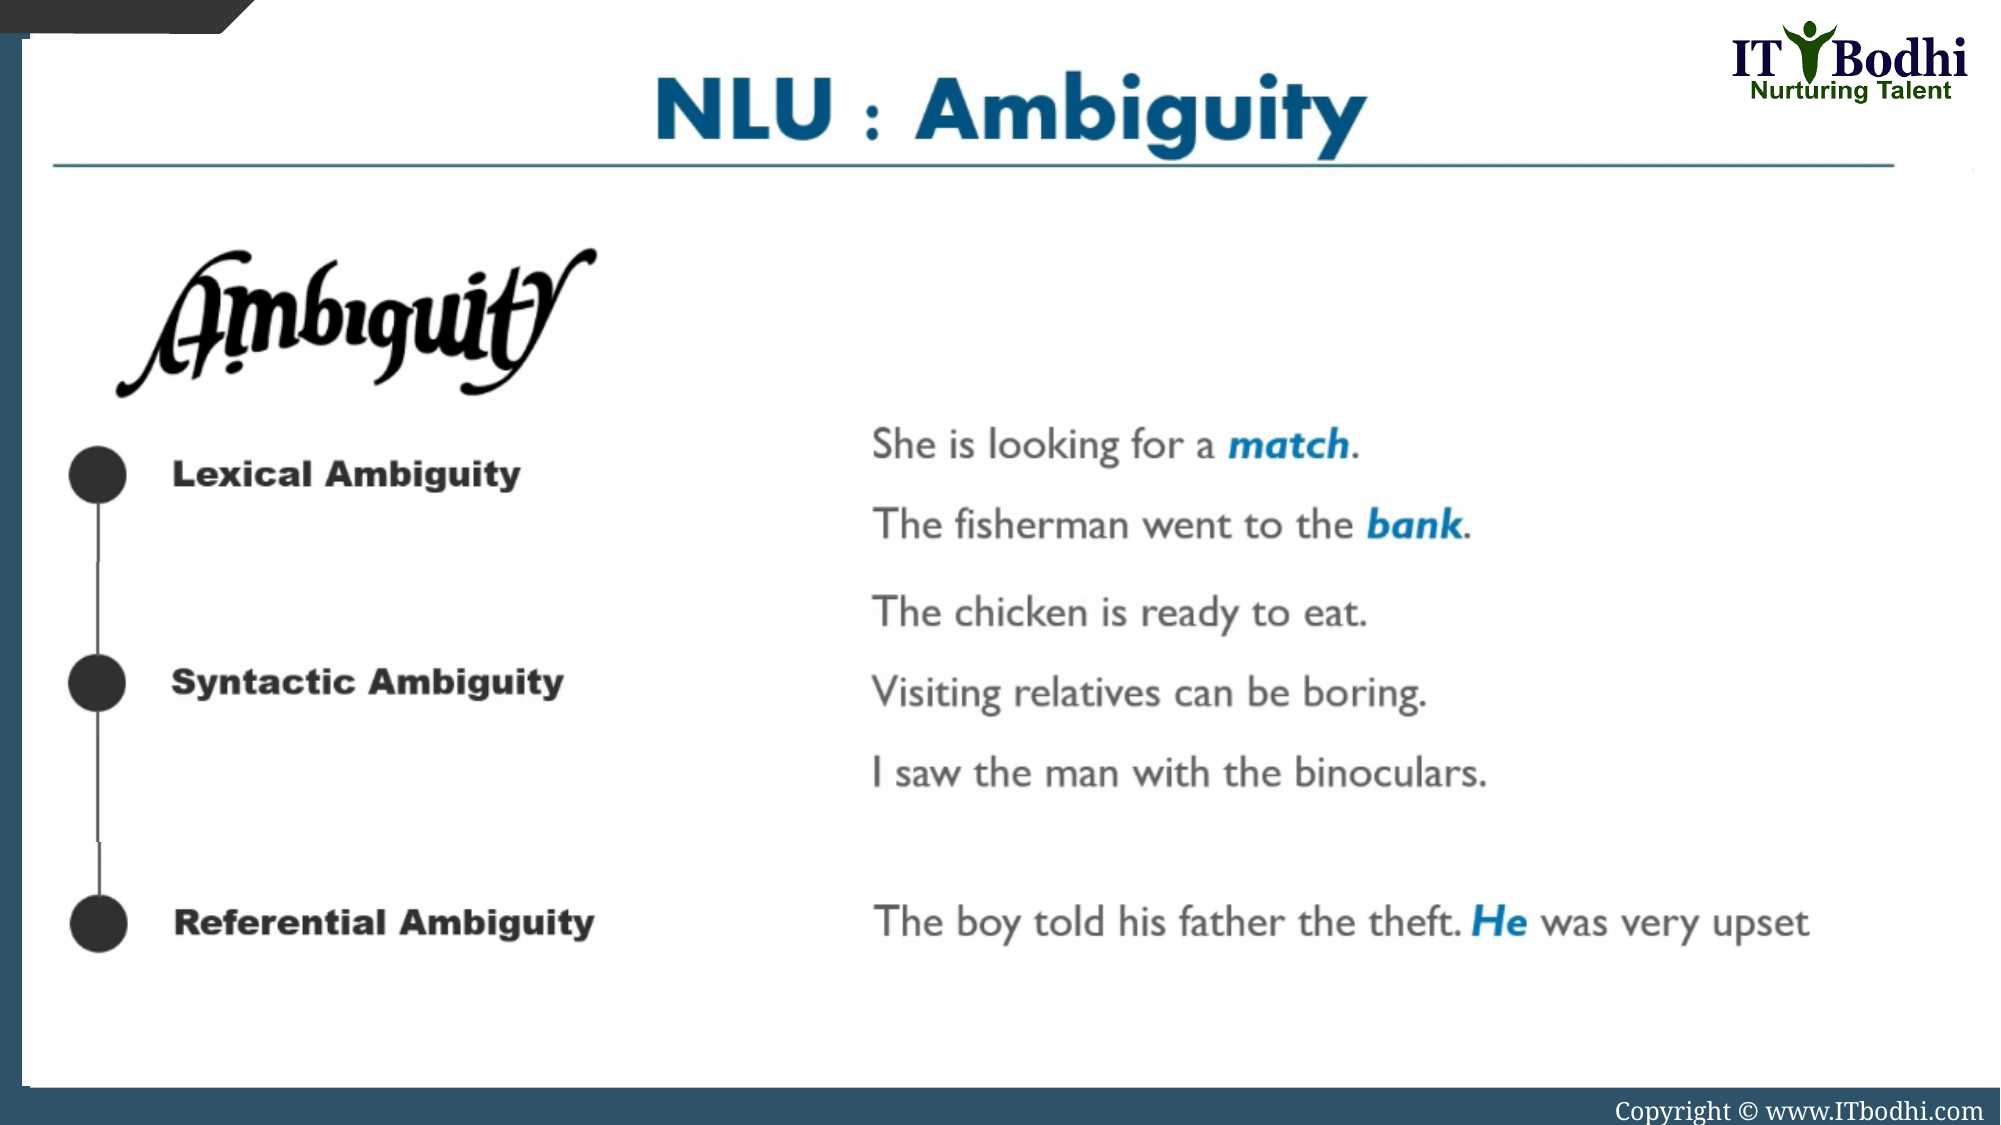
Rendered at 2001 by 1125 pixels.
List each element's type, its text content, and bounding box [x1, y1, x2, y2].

picture [22, 15, 1978, 1086]
text_box Copyright © www.ITbodhi.com [0, 1087, 2000, 1125]
